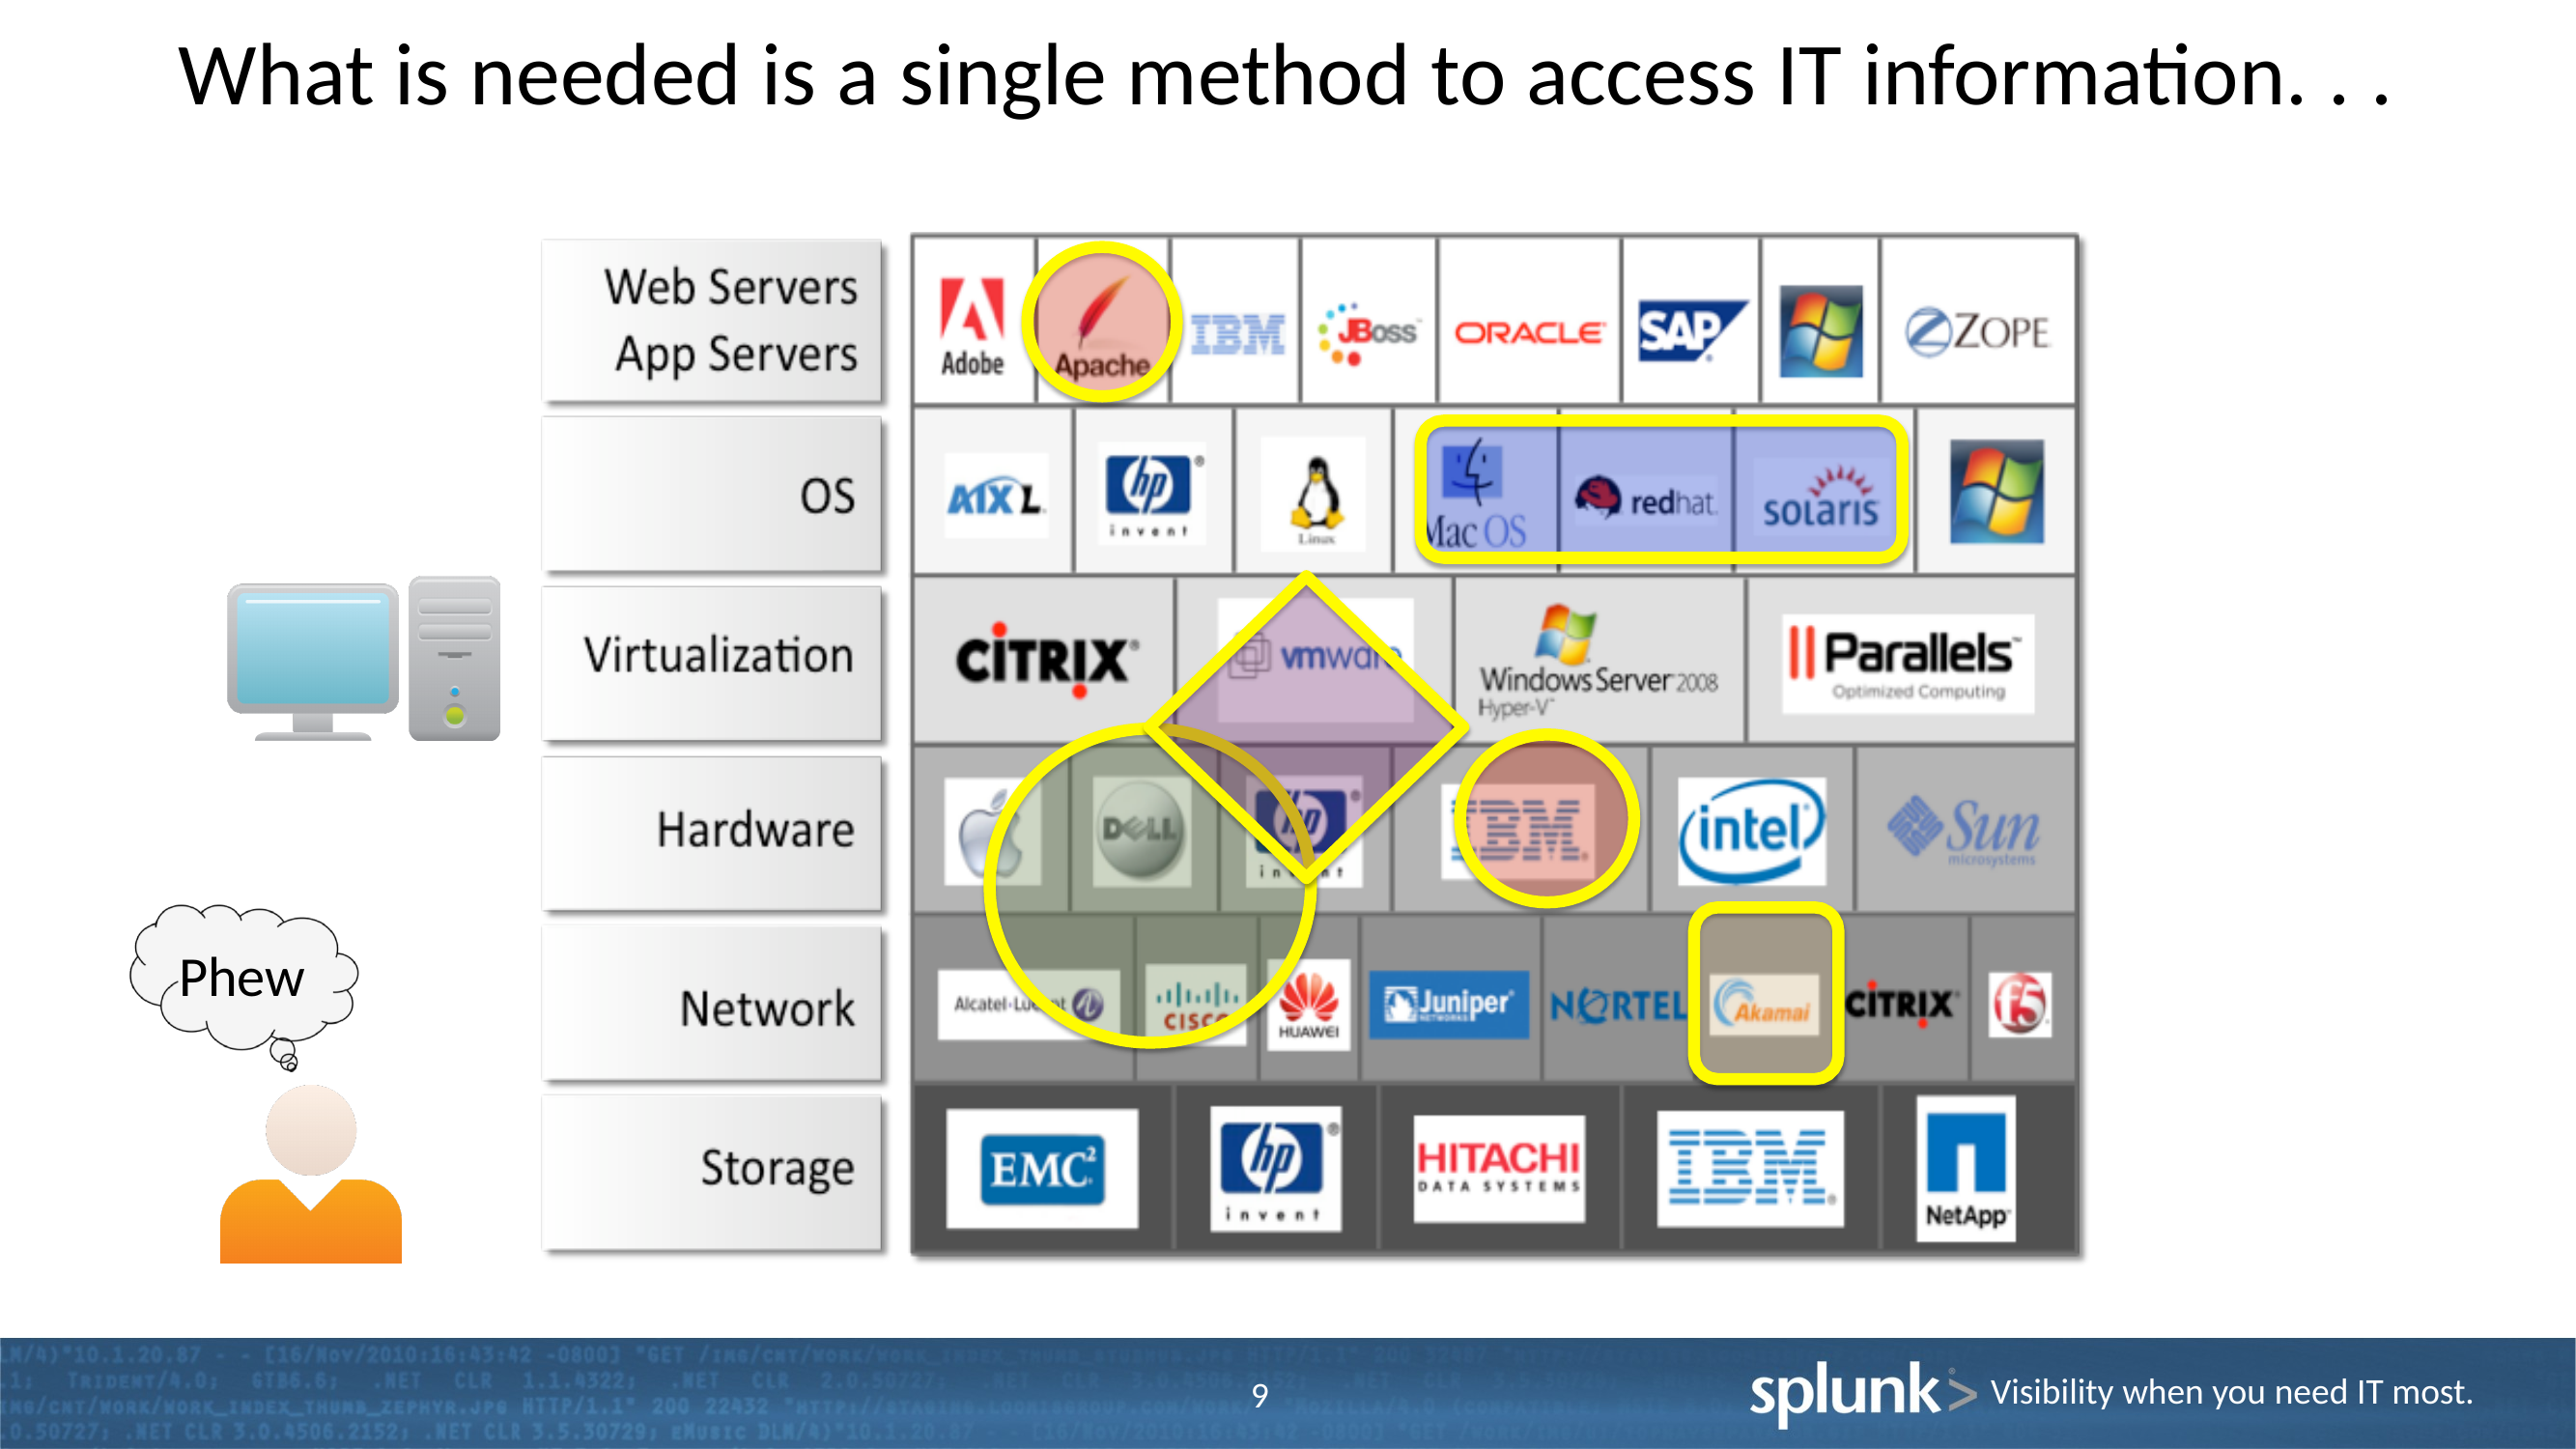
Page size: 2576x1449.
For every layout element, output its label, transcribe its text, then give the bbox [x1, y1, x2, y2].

slide_number 9 [1244, 1371, 1294, 1449]
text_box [122, 226, 2096, 1272]
picture [0, 1336, 2576, 1449]
slide_number Visibility when you need IT most. [1989, 1367, 2479, 1449]
title What is needed is a single method to access IT information. . . [176, 14, 2401, 259]
